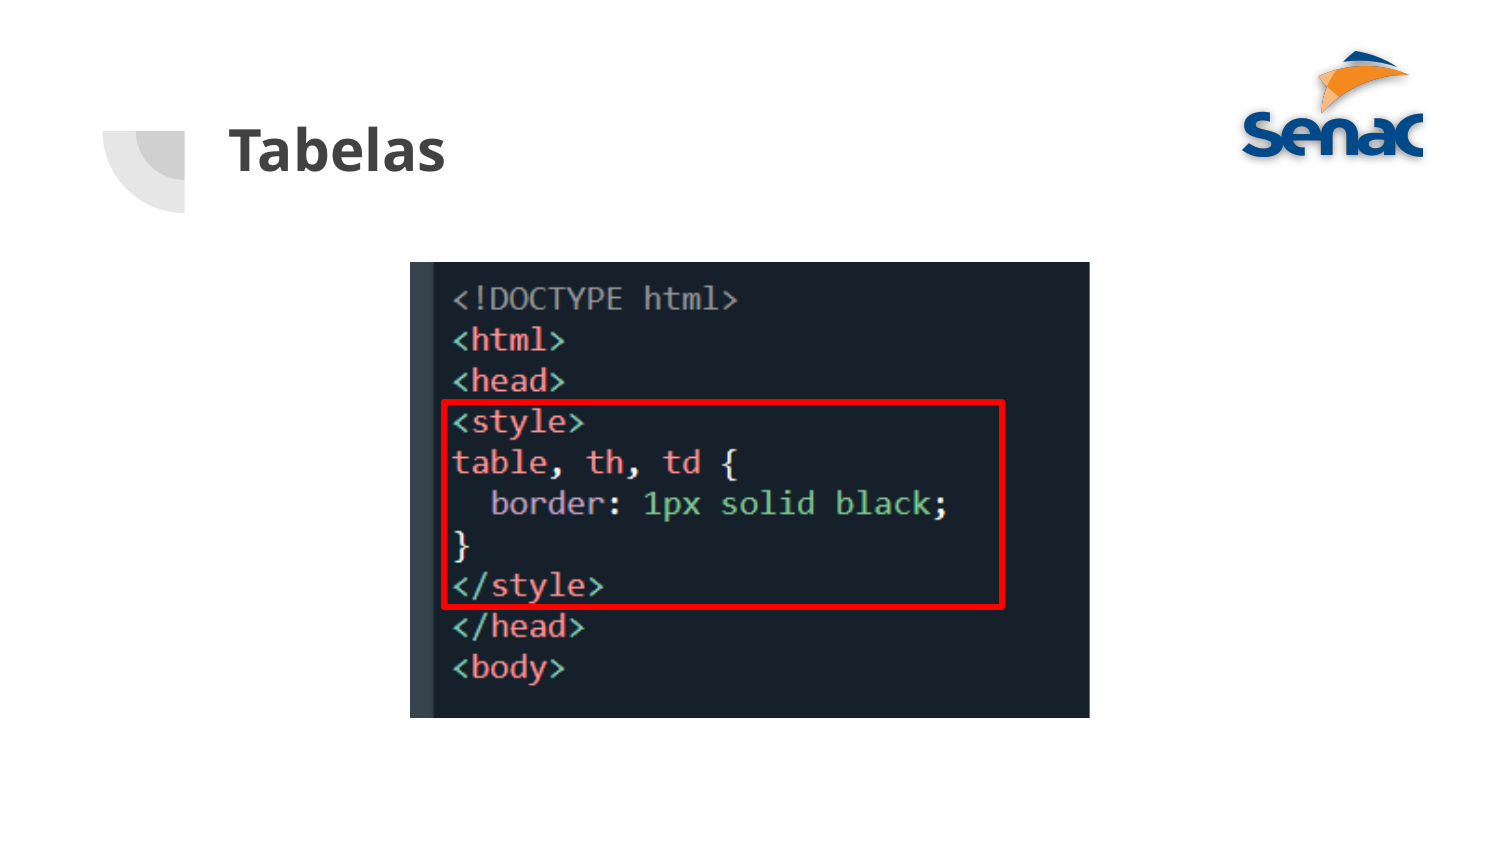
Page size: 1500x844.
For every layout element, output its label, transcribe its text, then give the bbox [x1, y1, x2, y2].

title Tabelas [213, 98, 1368, 263]
picture [1242, 50, 1423, 157]
picture [409, 261, 1090, 718]
